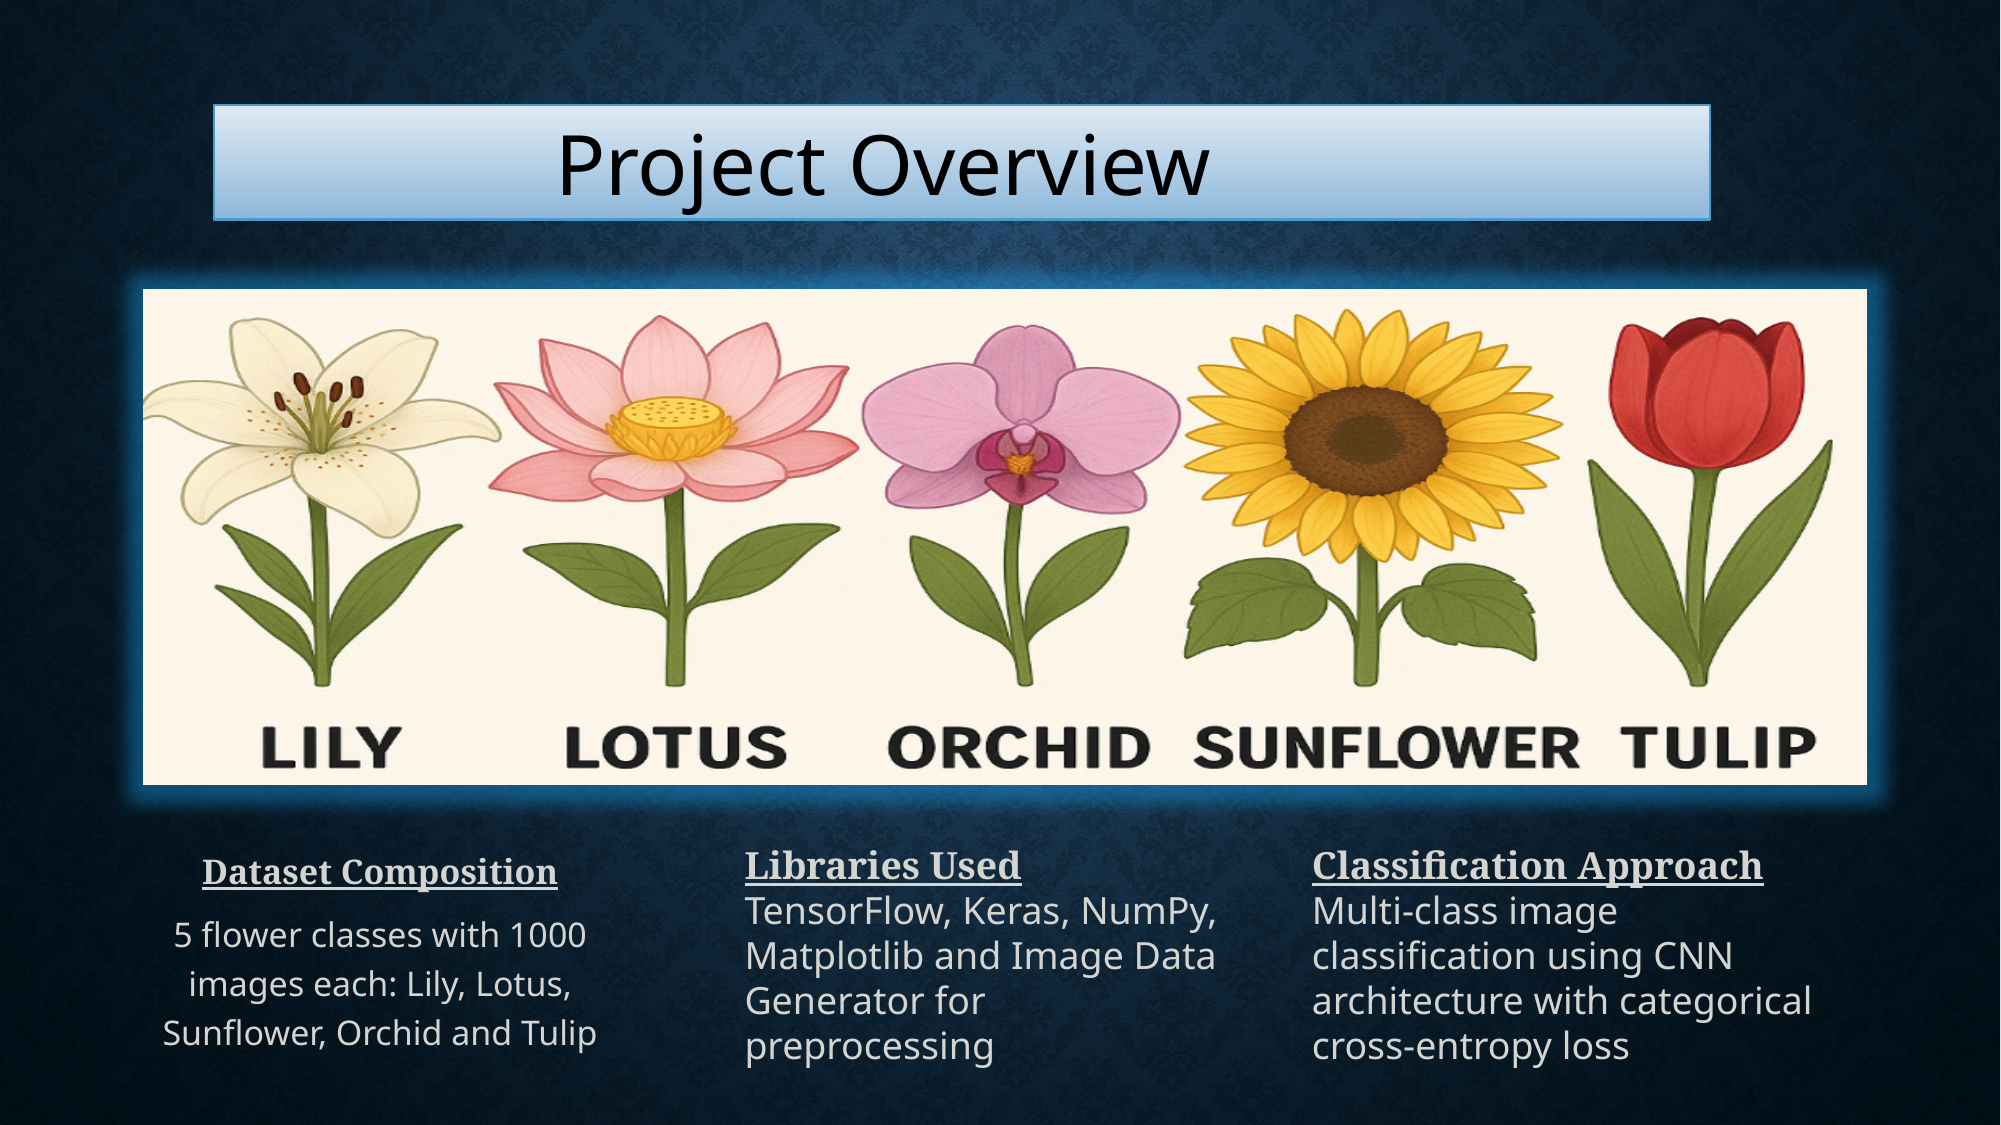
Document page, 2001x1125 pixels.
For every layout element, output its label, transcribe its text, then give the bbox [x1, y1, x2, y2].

picture [142, 289, 1867, 785]
text_box Classification Approach Multi-class image classification using CNN architecture with categorical cross-entropy loss [1297, 835, 1857, 1075]
text_box Libraries Used TensorFlow, Keras, NumPy, Matplotlib and Image Data Generator for preprocessing [729, 835, 1239, 1075]
list Dataset Composition 5 flower classes with 1000 images each: Lily, Lotus, Sunflower, Orchid and Tulip [143, 835, 617, 1065]
text_box Project Overview [213, 104, 1711, 221]
